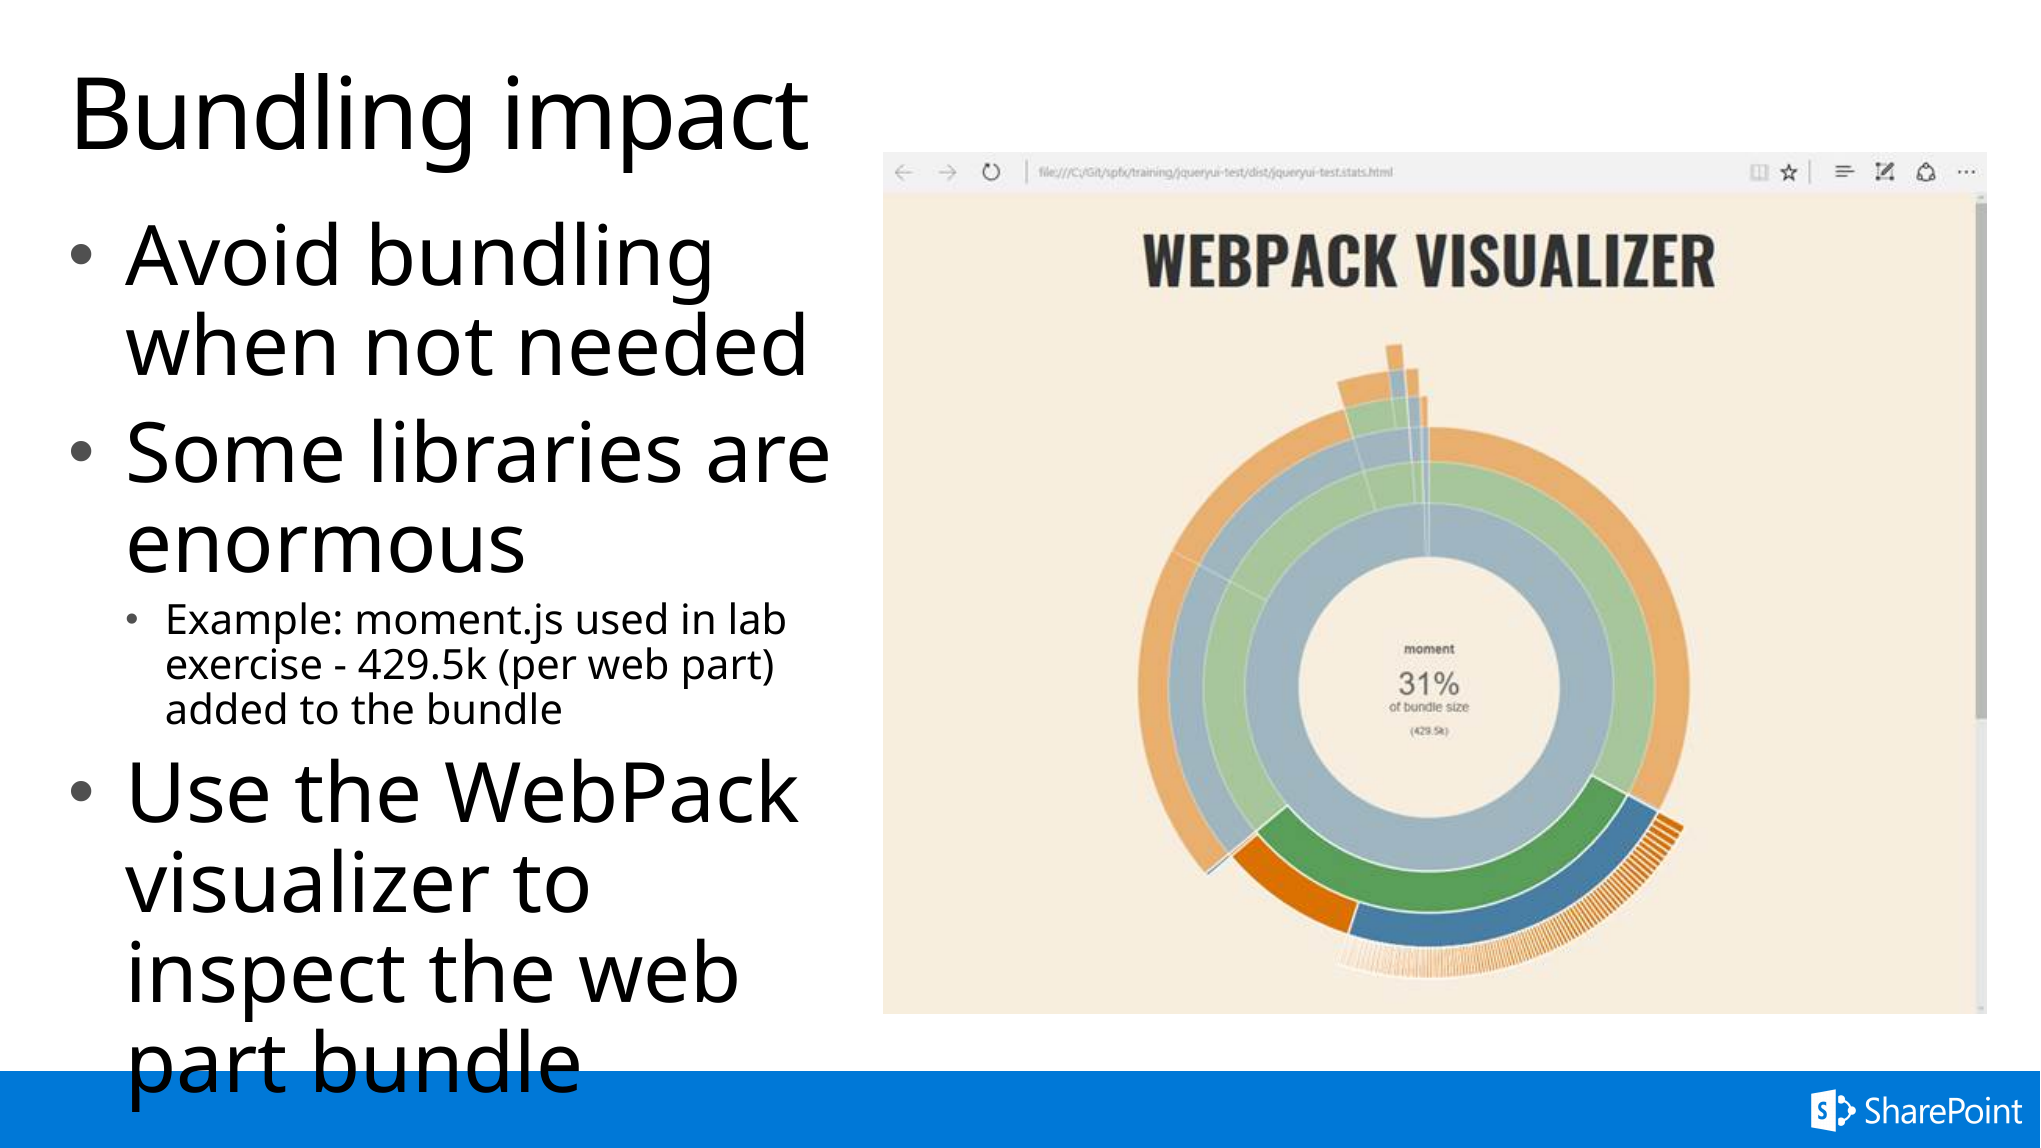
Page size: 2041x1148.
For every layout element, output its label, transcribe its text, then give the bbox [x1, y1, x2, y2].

picture [883, 152, 1987, 1015]
title Bundling impact [45, 48, 1996, 199]
list Avoid bundling when not needed Some libraries are enormous Example: moment.js used in lab exercise - 429.5k (per web part) added to the bundle Use the WebPack visualizer to inspect the web part bundle [45, 199, 875, 745]
picture [1793, 1071, 2040, 1148]
